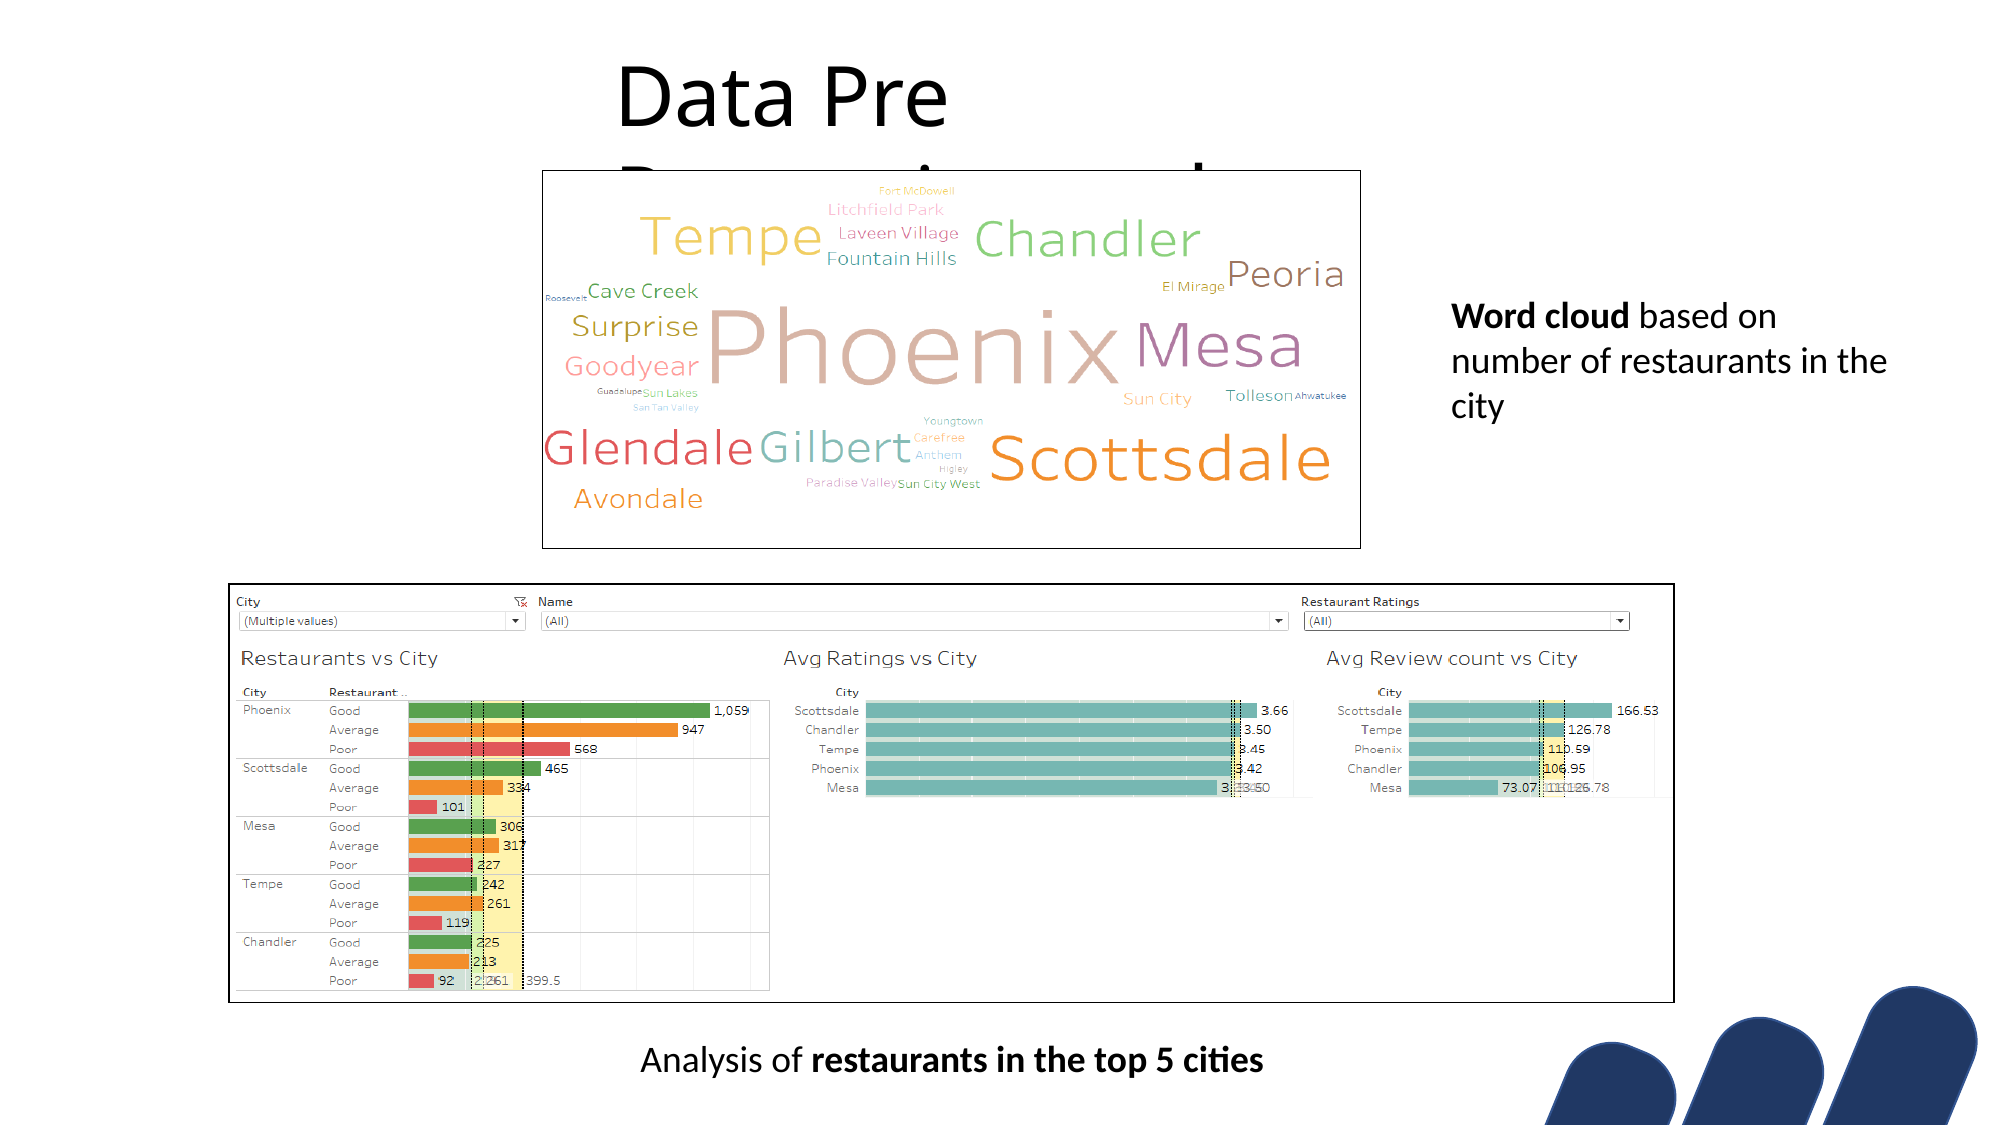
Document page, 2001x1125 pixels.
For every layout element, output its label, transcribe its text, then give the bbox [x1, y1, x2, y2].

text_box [1523, 979, 1922, 1125]
picture [542, 170, 1361, 549]
text_box Data Pre Processing and EDA [599, 36, 1401, 351]
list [229, 584, 1674, 1002]
text_box Word cloud based on number of restaurants in the city [1436, 283, 1911, 434]
text_box Analysis of restaurants in the top 5 cities [625, 1028, 1375, 1088]
